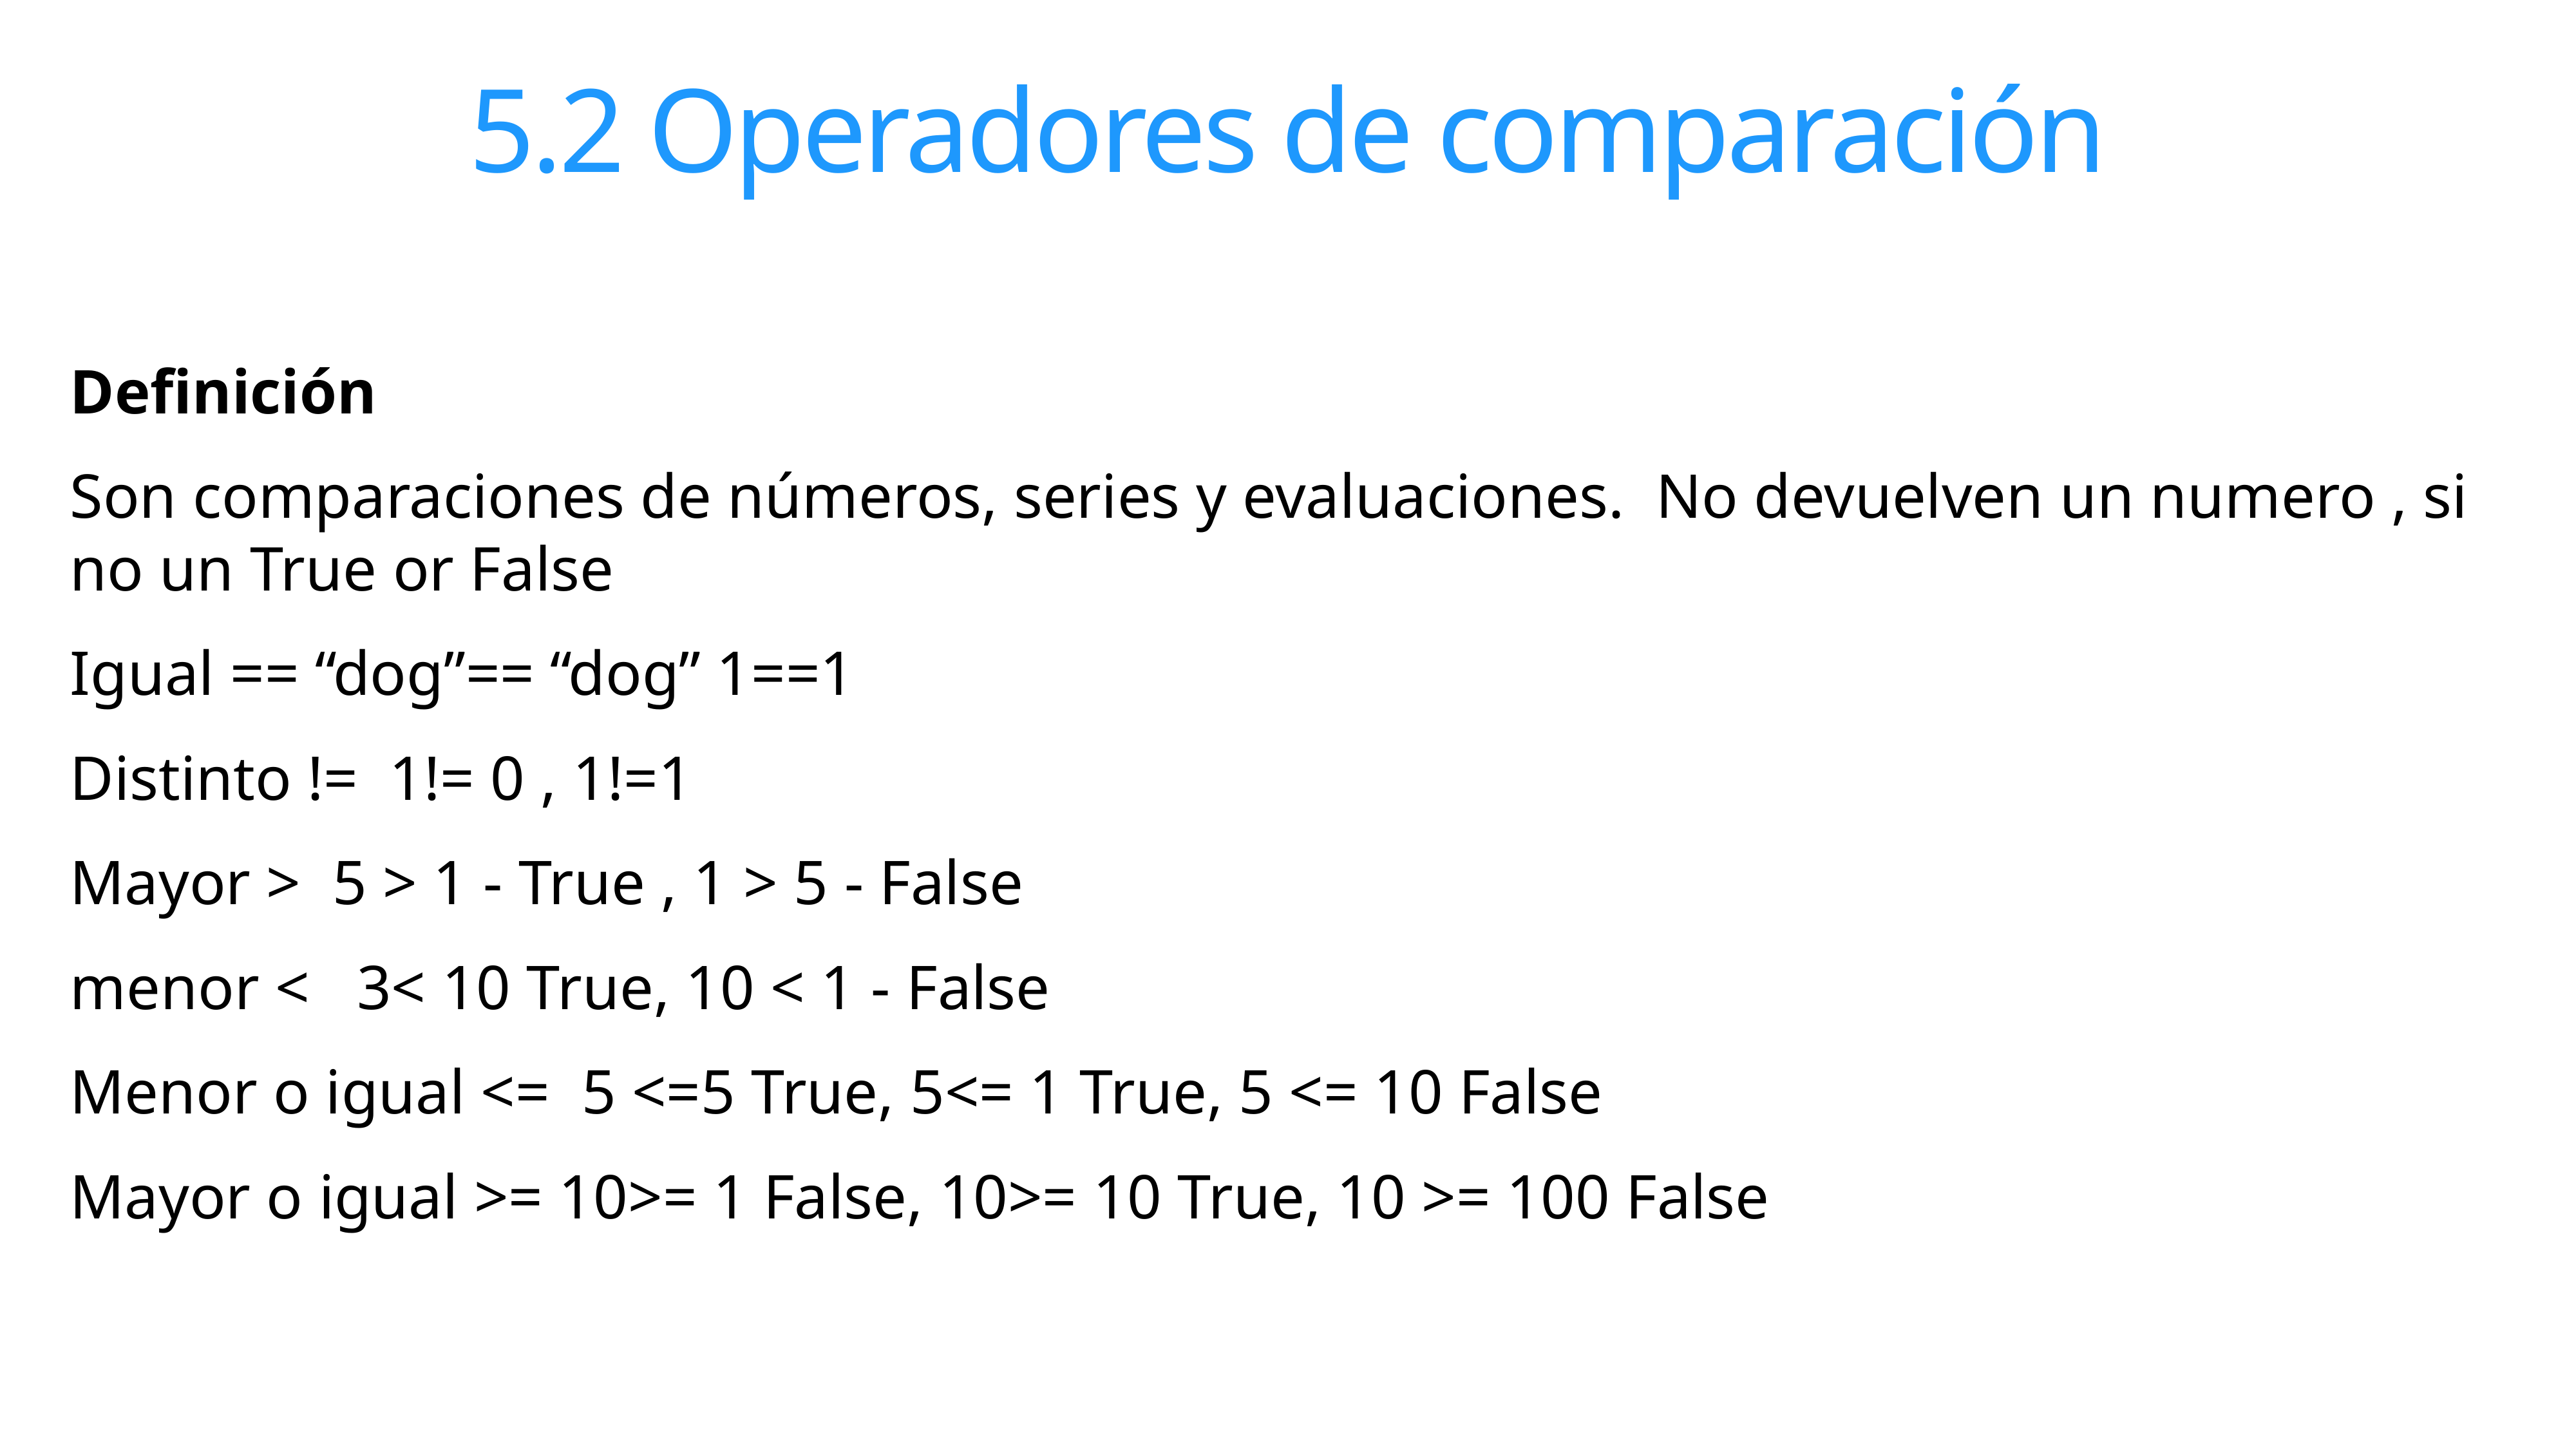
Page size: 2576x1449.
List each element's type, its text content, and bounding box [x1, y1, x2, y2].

text_box Definición Son comparaciones de números, series y evaluaciones. No devuelven un numero , si no un True or False Igual == “dog”== “dog” 1==1 Distinto != 1!= 0 , 1!=1 Mayor > 5 > 1 - True , 1 > 5 - False menor < 3< 10 True, 10 < 1 - False Menor o igual <= 5 <=5 True, 5<= 1 True, 5 <= 10 False Mayor o igual >= 10>= 1 False, 10>= 10 True, 10 >= 100 False [64, 347, 2512, 1236]
text_box 5.2 Operadores de comparación [169, 37, 2407, 203]
